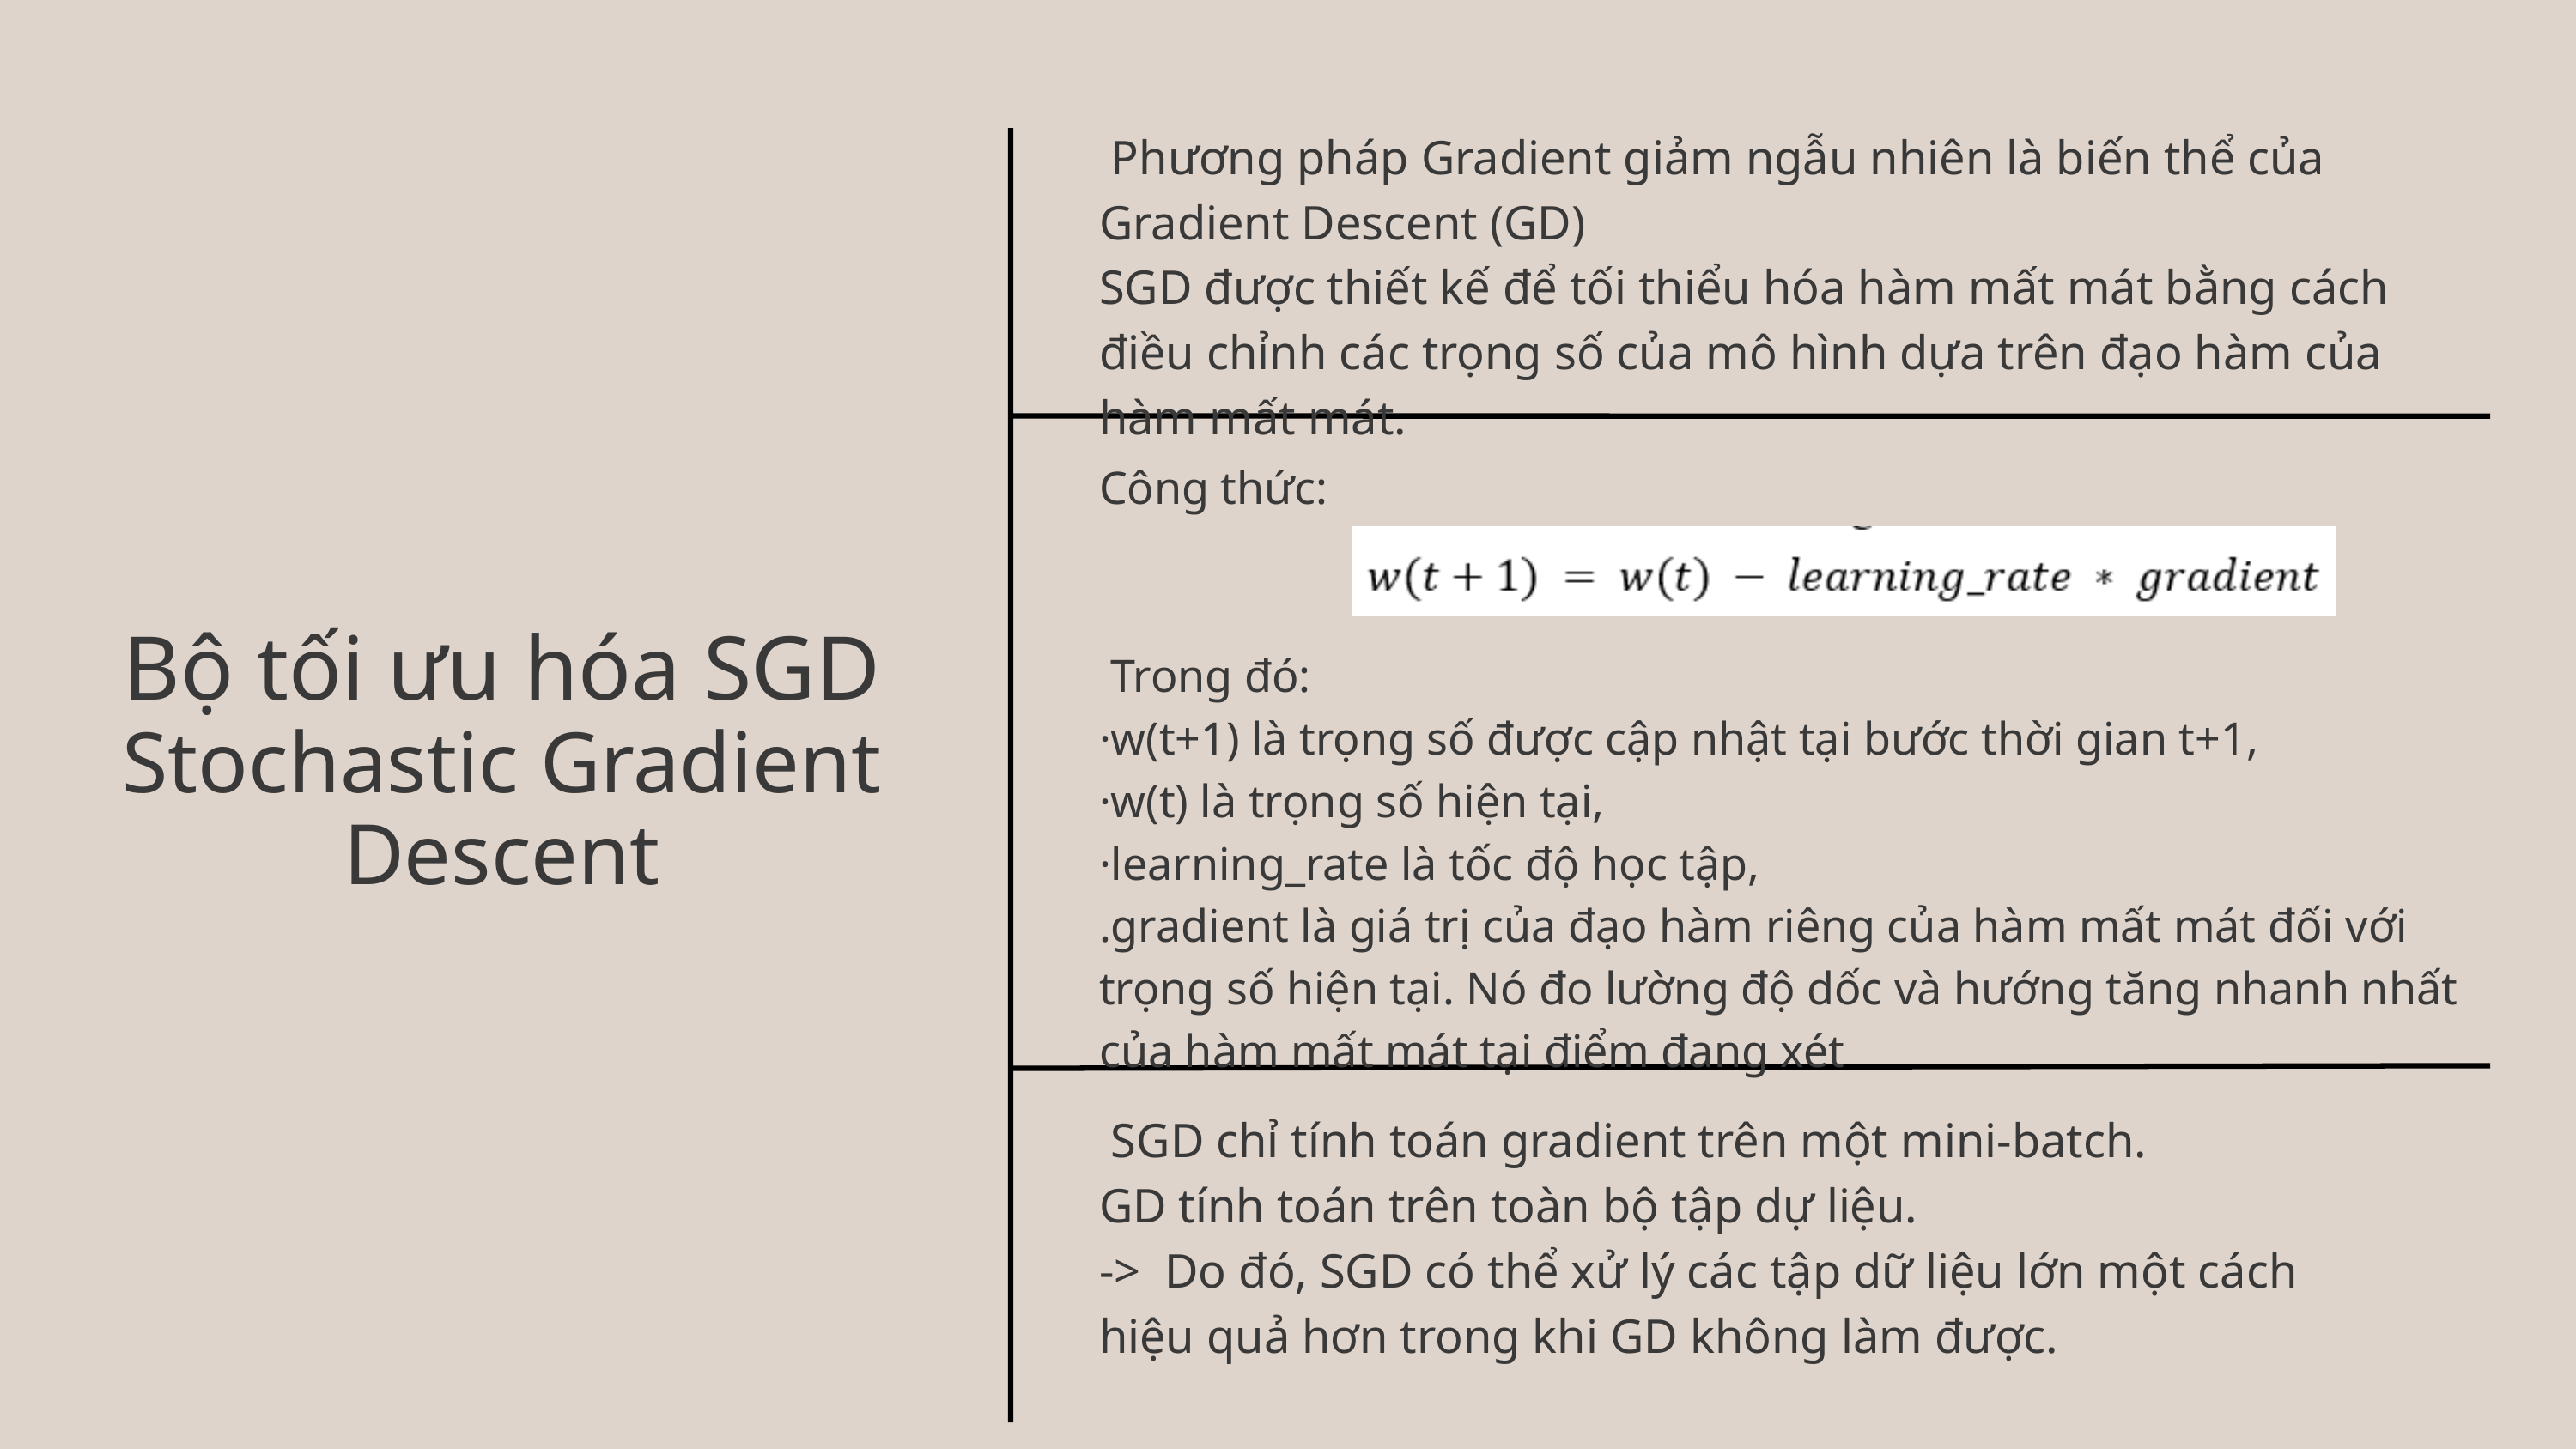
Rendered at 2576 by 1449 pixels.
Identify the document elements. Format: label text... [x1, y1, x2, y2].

text_box Phương pháp Gradient giảm ngẫu nhiên là biến thể của Gradient Descent (GD) SGD được thiết kế để tối thiểu hóa hàm mất mát bằng cách điều chỉnh các trọng số của mô hình dựa trên đạo hàm của hàm mất mát. [1099, 118, 2432, 445]
text_box Công thức: Trong đó: ·w(t+1) là trọng số được cập nhật tại bước thời gian t+1, ·w(t) là trọng số hiện tại, ·learning_rate là tốc độ học tập, .gradient là giá trị của đạo hàm riêng của hàm mất mát đối với trọng số hiện tại. Nó đo lường độ dốc và hướng tăng nhanh nhất của hàm mất mát tại điểm đang xét [1099, 451, 2490, 1076]
text_box Bộ tối ưu hóa SGD Stochastic Gradient Descent [21, 621, 982, 901]
text_box SGD chỉ tính toán gradient trên một mini-batch. GD tính toán trên toàn bộ tập dự liệu. -> Do đó, SGD có thể xử lý các tập dữ liệu lớn một cách hiệu quả hơn trong khi GD không làm được. [1099, 1101, 2336, 1428]
